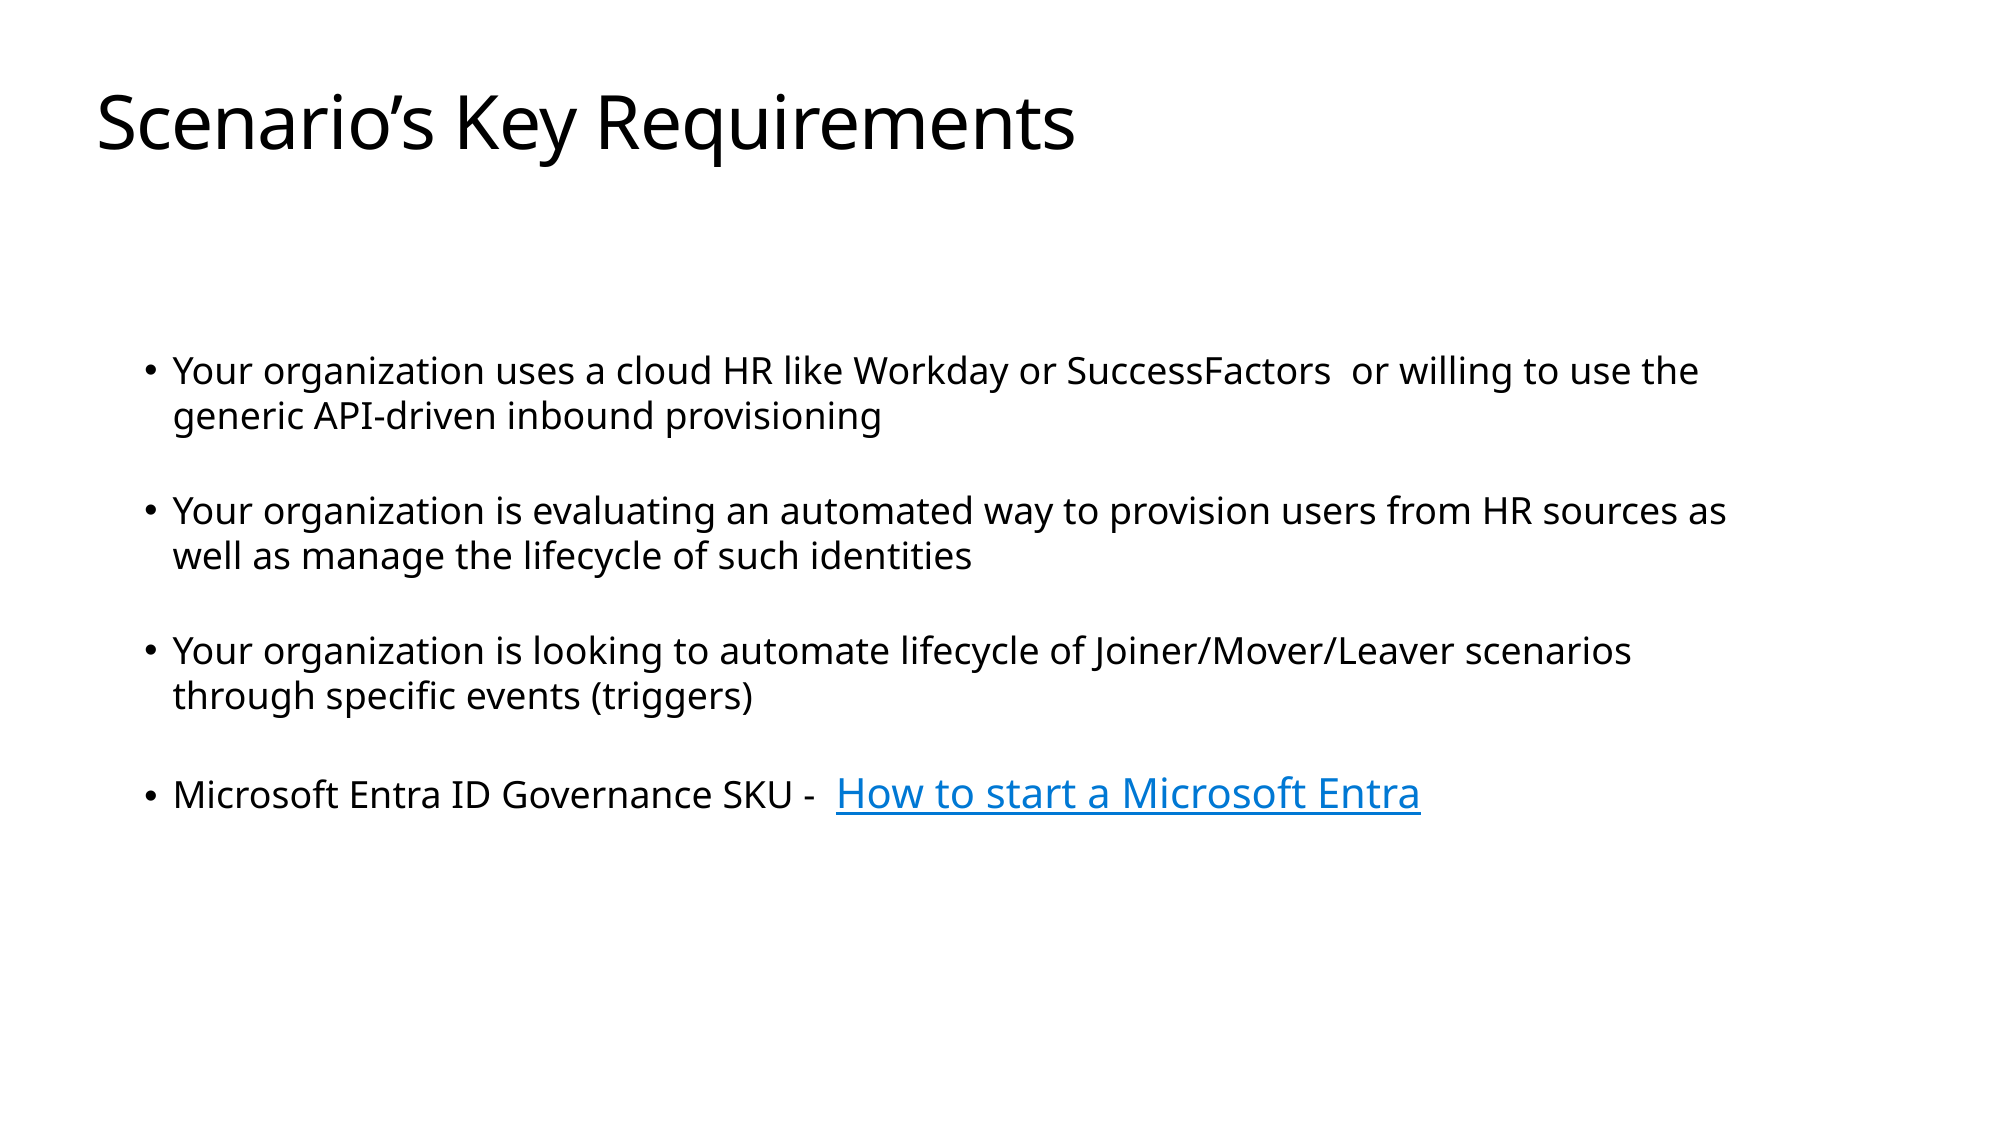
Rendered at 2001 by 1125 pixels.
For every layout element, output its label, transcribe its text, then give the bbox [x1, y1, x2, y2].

text_box Your organization uses a cloud HR like Workday or SuccessFactors or willing to use the generic API-driven inbound provisioning Your organization is evaluating an automated way to provision users from HR sources as well as manage the lifecycle of such identities Your organization is looking to automate lifecycle of Joiner/Mover/Leaver scenarios through specific events (triggers) Microsoft Entra ID Governance SKU - How to start a Microsoft Entra ID Governance Trial) [96, 299, 1814, 1025]
title Scenario’s Key Requirements [96, 75, 1912, 166]
